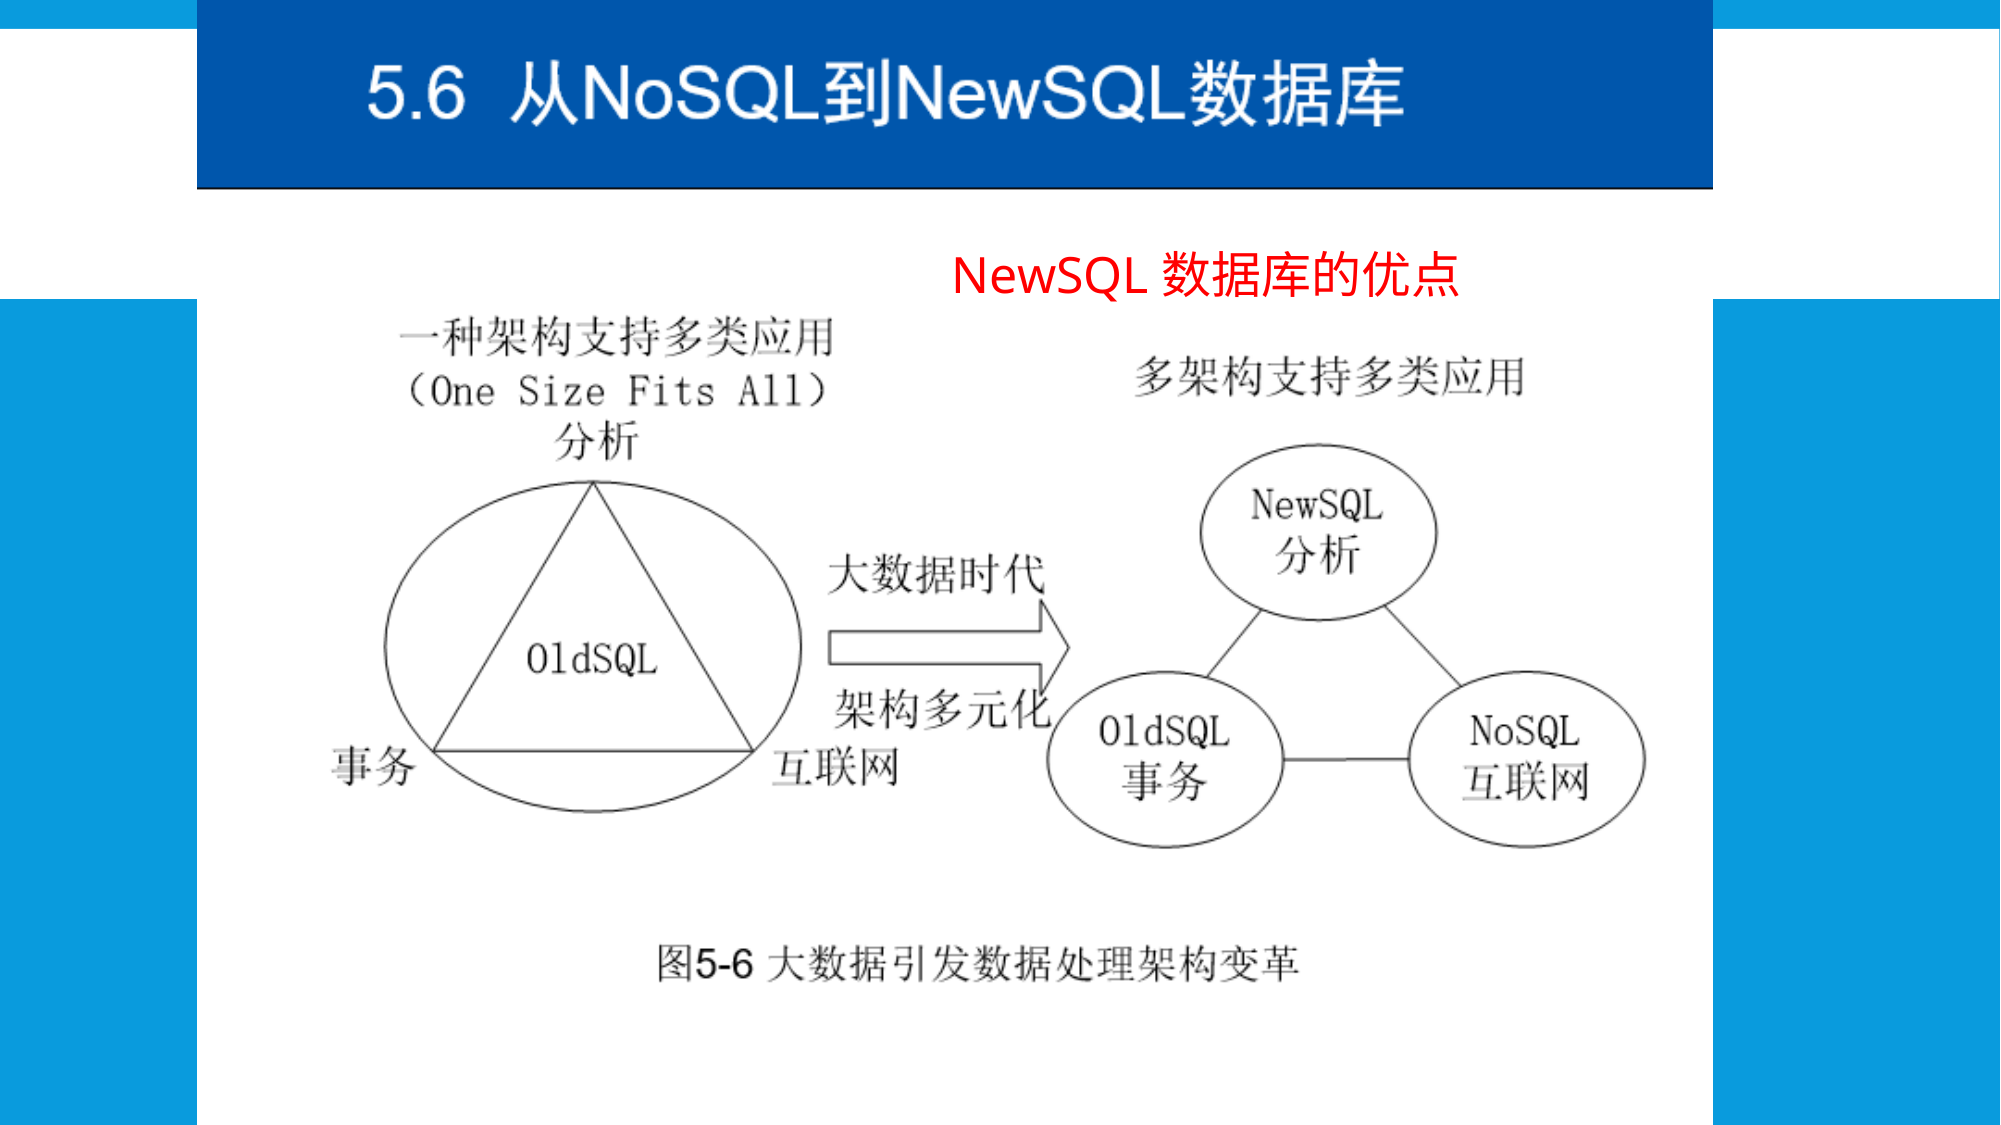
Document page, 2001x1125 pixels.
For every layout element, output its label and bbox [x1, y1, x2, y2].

picture [197, 0, 1714, 1125]
